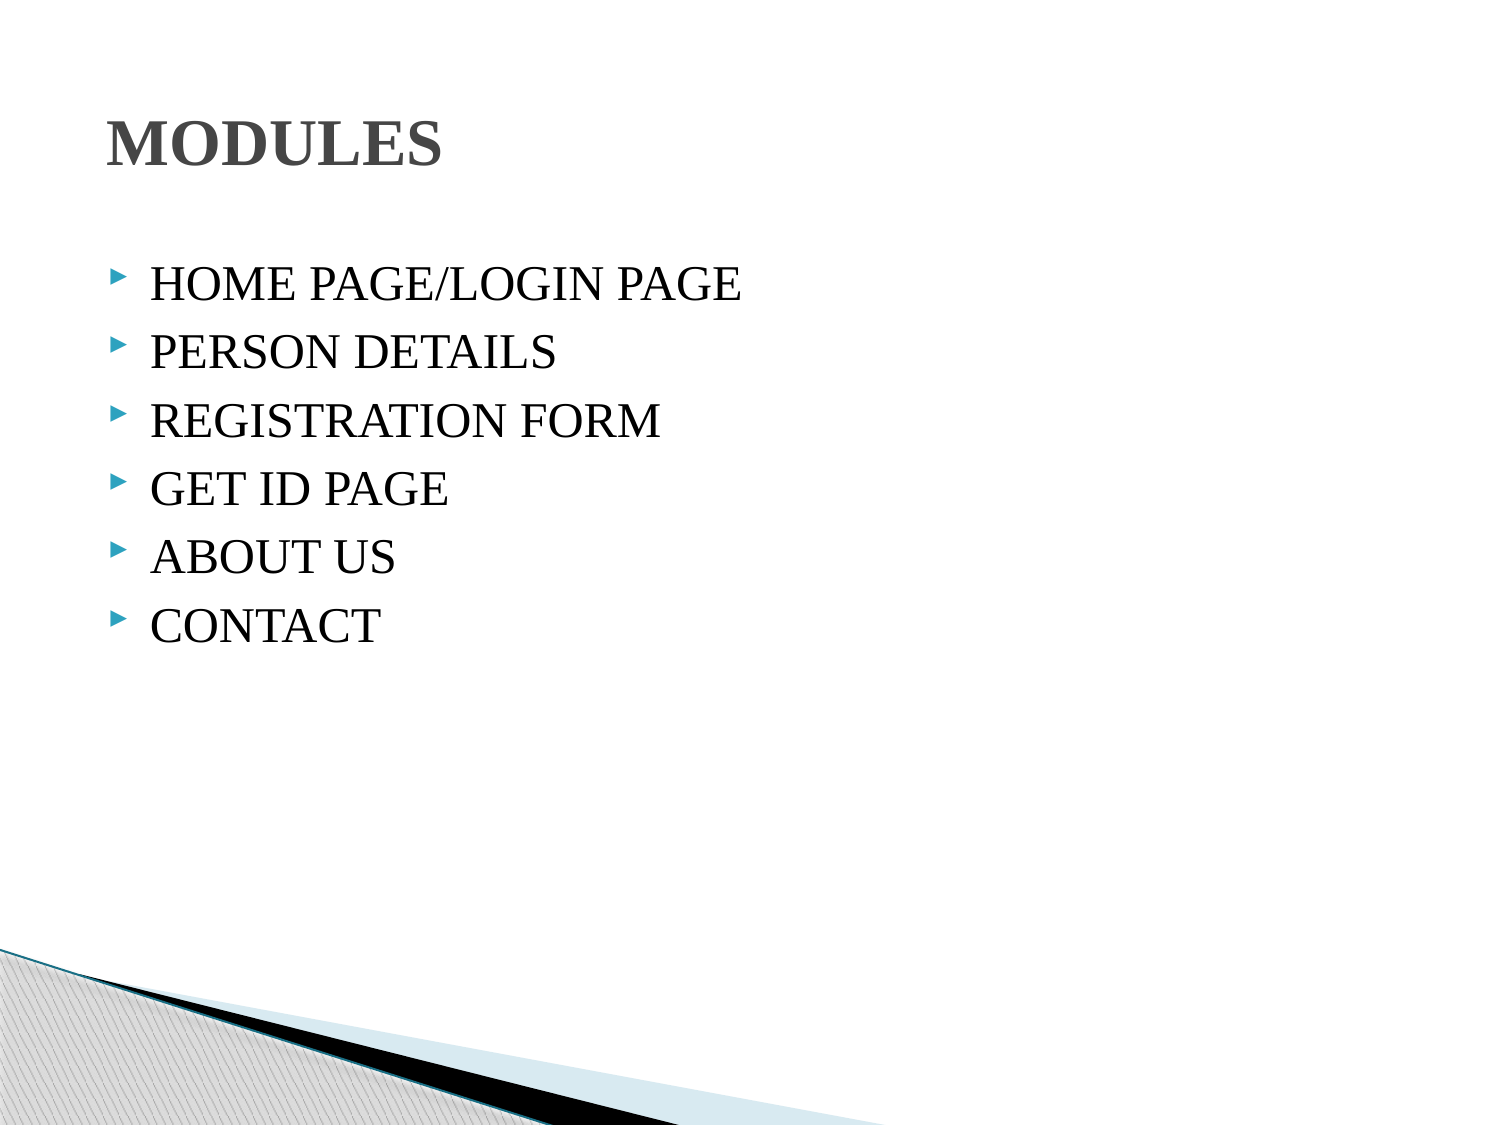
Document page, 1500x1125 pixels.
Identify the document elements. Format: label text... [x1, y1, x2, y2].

list HOME PAGE/LOGIN PAGE PERSON DETAILS REGISTRATION FORM GET ID PAGE ABOUT US CONTACT [75, 243, 1425, 986]
title MODULES [75, 45, 1425, 233]
